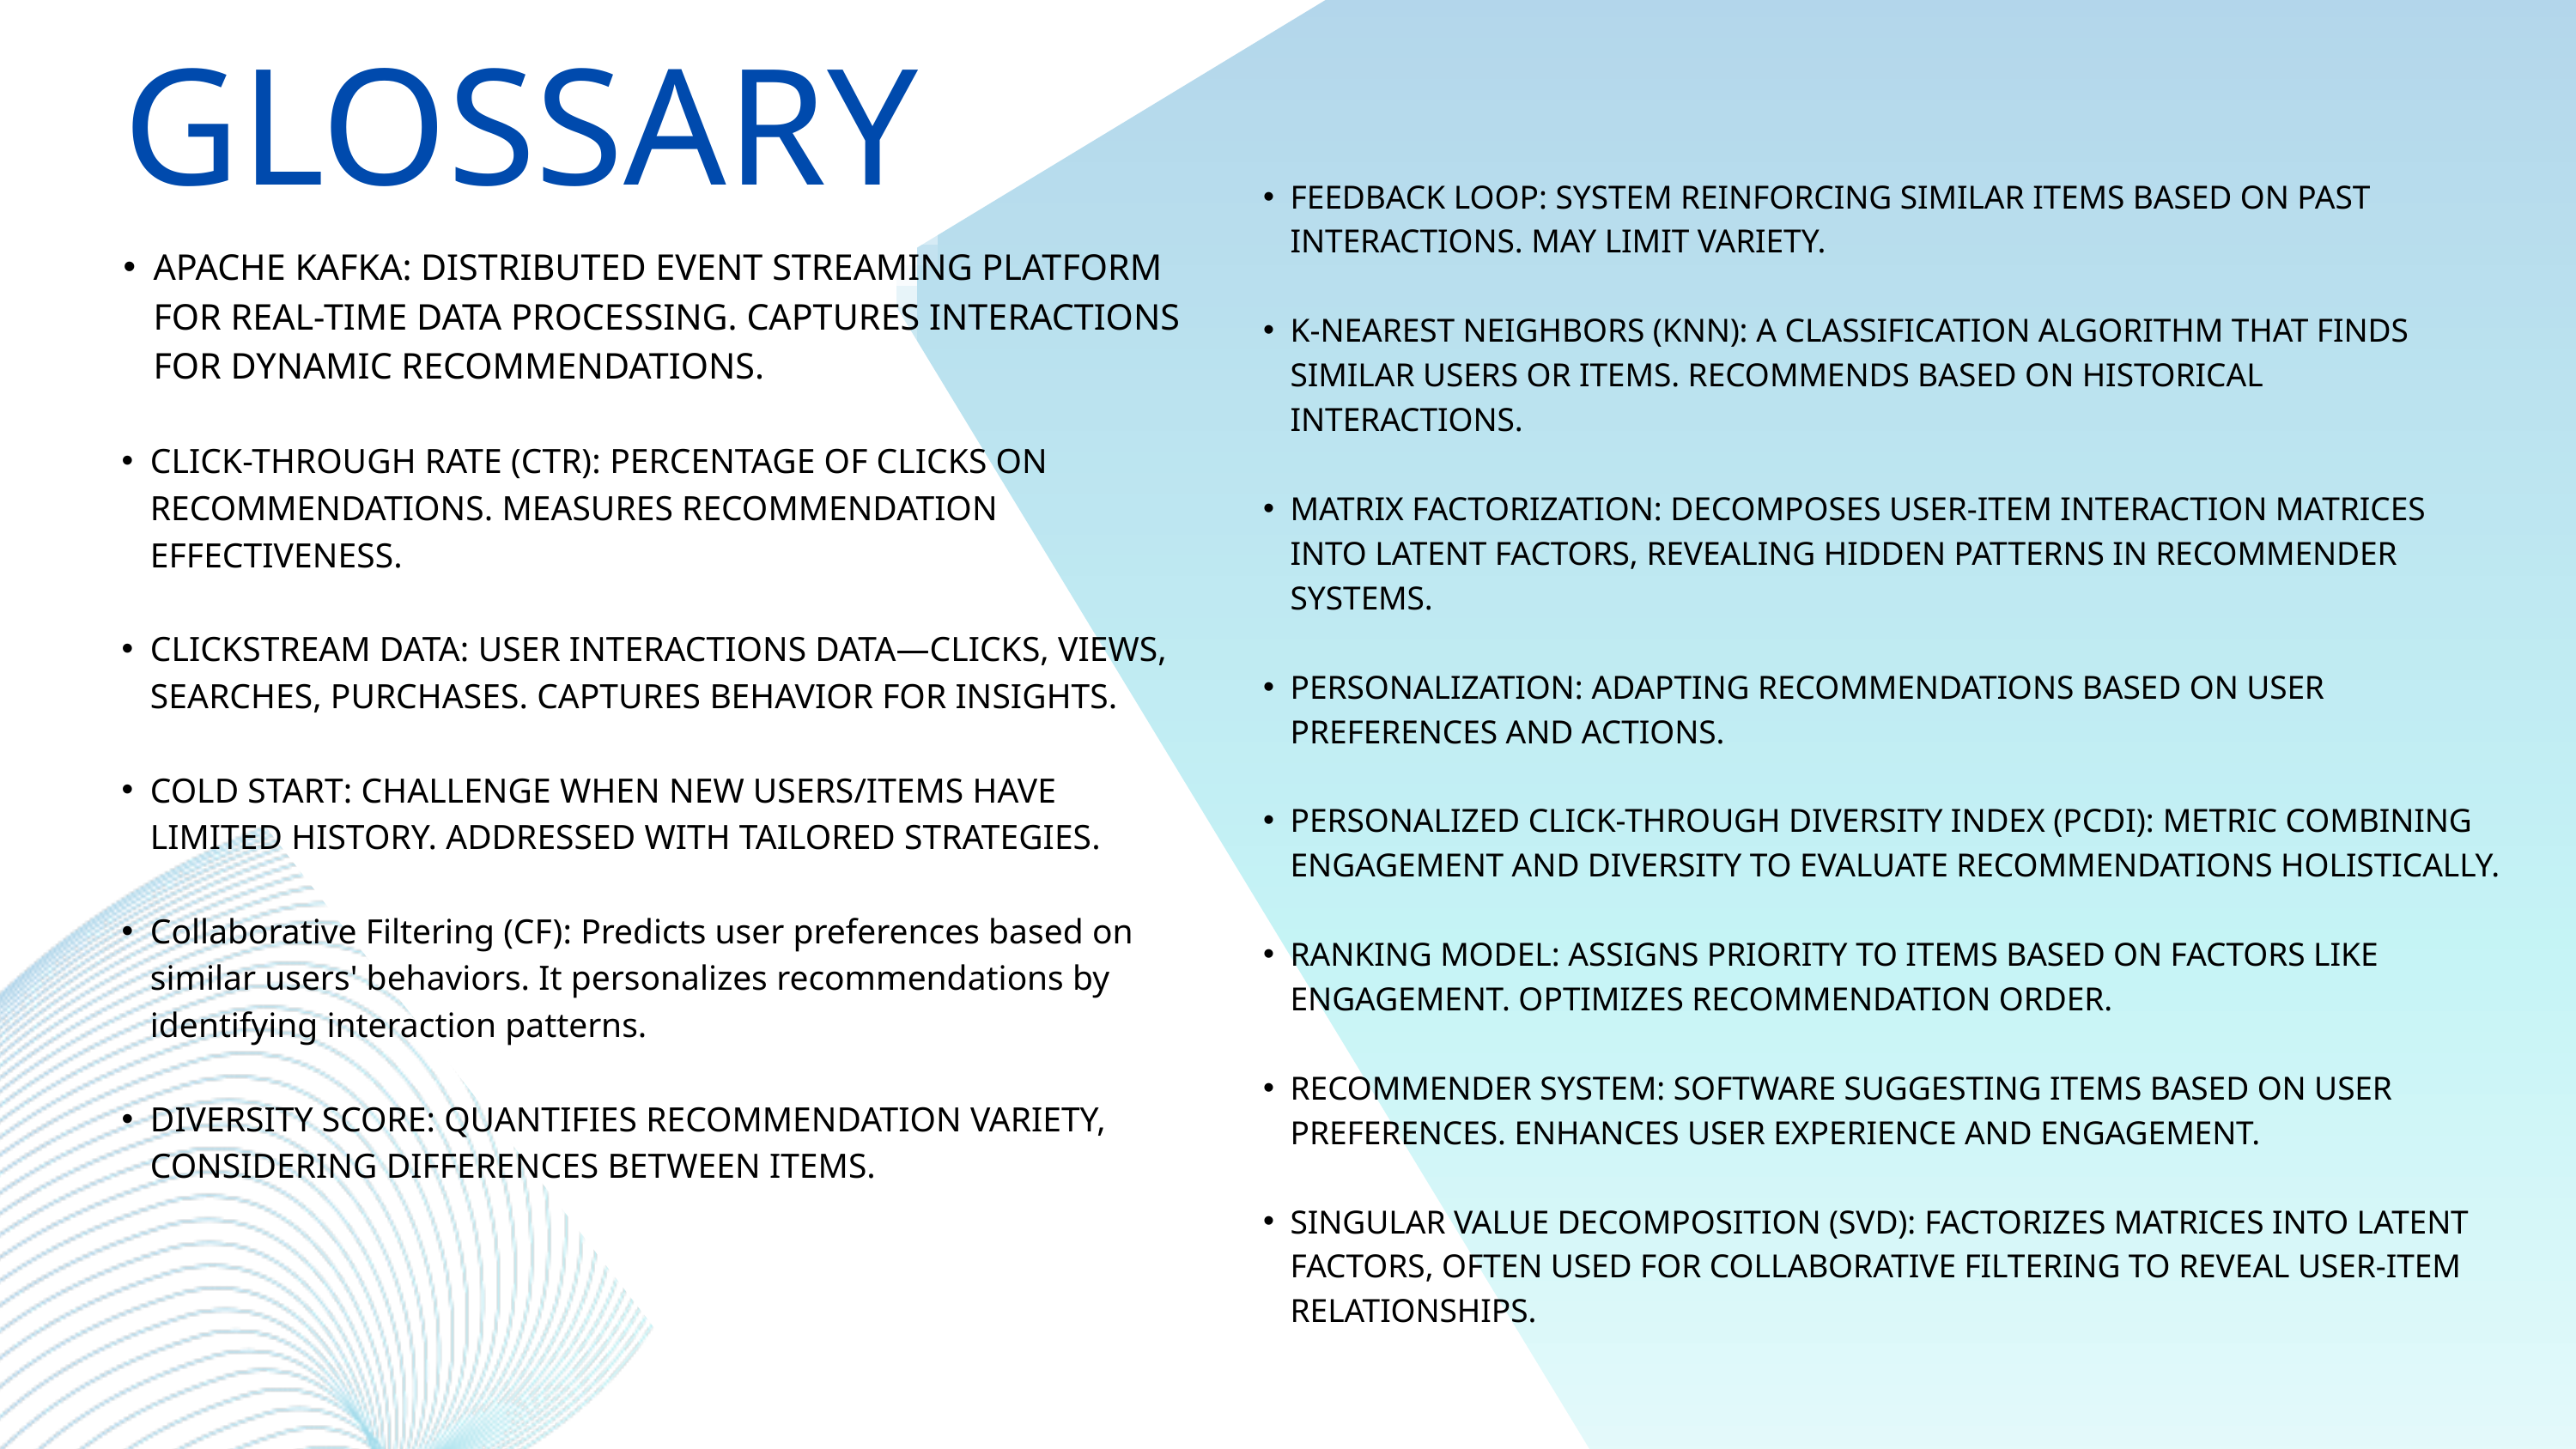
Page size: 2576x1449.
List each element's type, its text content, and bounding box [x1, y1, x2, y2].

text_box APACHE KAFKA: DISTRIBUTED EVENT STREAMING PLATFORM FOR REAL-TIME DATA PROCESSING. CAPTURES INTERACTIONS FOR DYNAMIC RECOMMENDATIONS. CLICK-THROUGH RATE (CTR): PERCENTAGE OF CLICKS ON RECOMMENDATIONS. MEASURES RECOMMENDATION EFFECTIVENESS. CLICKSTREAM DATA: USER INTERACTIONS DATA—CLICKS, VIEWS, SEARCHES, PURCHASES. CAPTURES BEHAVIOR FOR INSIGHTS. COLD START: CHALLENGE WHEN NEW USERS/ITEMS HAVE LIMITED HISTORY. ADDRESSED WITH TAILORED STRATEGIES. Collaborative Filtering (CF): Predicts user preferences based on similar users' behaviors. It personalizes recommendations by identifying interaction patterns. DIVERSITY SCORE: QUANTIFIES RECOMMENDATION VARIETY, CONSIDERING DIFFERENCES BETWEEN ITEMS. [93, 238, 1195, 1233]
text_box GLOSSARY [123, 56, 1126, 217]
text_box FEEDBACK LOOP: SYSTEM REINFORCING SIMILAR ITEMS BASED ON PAST INTERACTIONS. MAY LIMIT VARIETY. K-NEAREST NEIGHBORS (KNN): A CLASSIFICATION ALGORITHM THAT FINDS SIMILAR USERS OR ITEMS. RECOMMENDS BASED ON HISTORICAL INTERACTIONS. MATRIX FACTORIZATION: DECOMPOSES USER-ITEM INTERACTION MATRICES INTO LATENT FACTORS, REVEALING HIDDEN PATTERNS IN RECOMMENDER SYSTEMS. PERSONALIZATION: ADAPTING RECOMMENDATIONS BASED ON USER PREFERENCES AND ACTIONS. PERSONALIZED CLICK-THROUGH DIVERSITY INDEX (PCDI): METRIC COMBINING ENGAGEMENT AND DIVERSITY TO EVALUATE RECOMMENDATIONS HOLISTICALLY. RANKING MODEL: ASSIGNS PRIORITY TO ITEMS BASED ON FACTORS LIKE ENGAGEMENT. OPTIMIZES RECOMMENDATION ORDER. RECOMMENDER SYSTEM: SOFTWARE SUGGESTING ITEMS BASED ON USER PREFERENCES. ENHANCES USER EXPERIENCE AND ENGAGEMENT. SINGULAR VALUE DECOMPOSITION (SVD): FACTORIZES MATRICES INTO LATENT FACTORS, OFTEN USED FOR COLLABORATIVE FILTERING TO REVEAL USER-ITEM RELATIONSHIPS. [1236, 170, 2502, 1330]
text_box [0, 890, 704, 1449]
text_box [933, 0, 2576, 1449]
